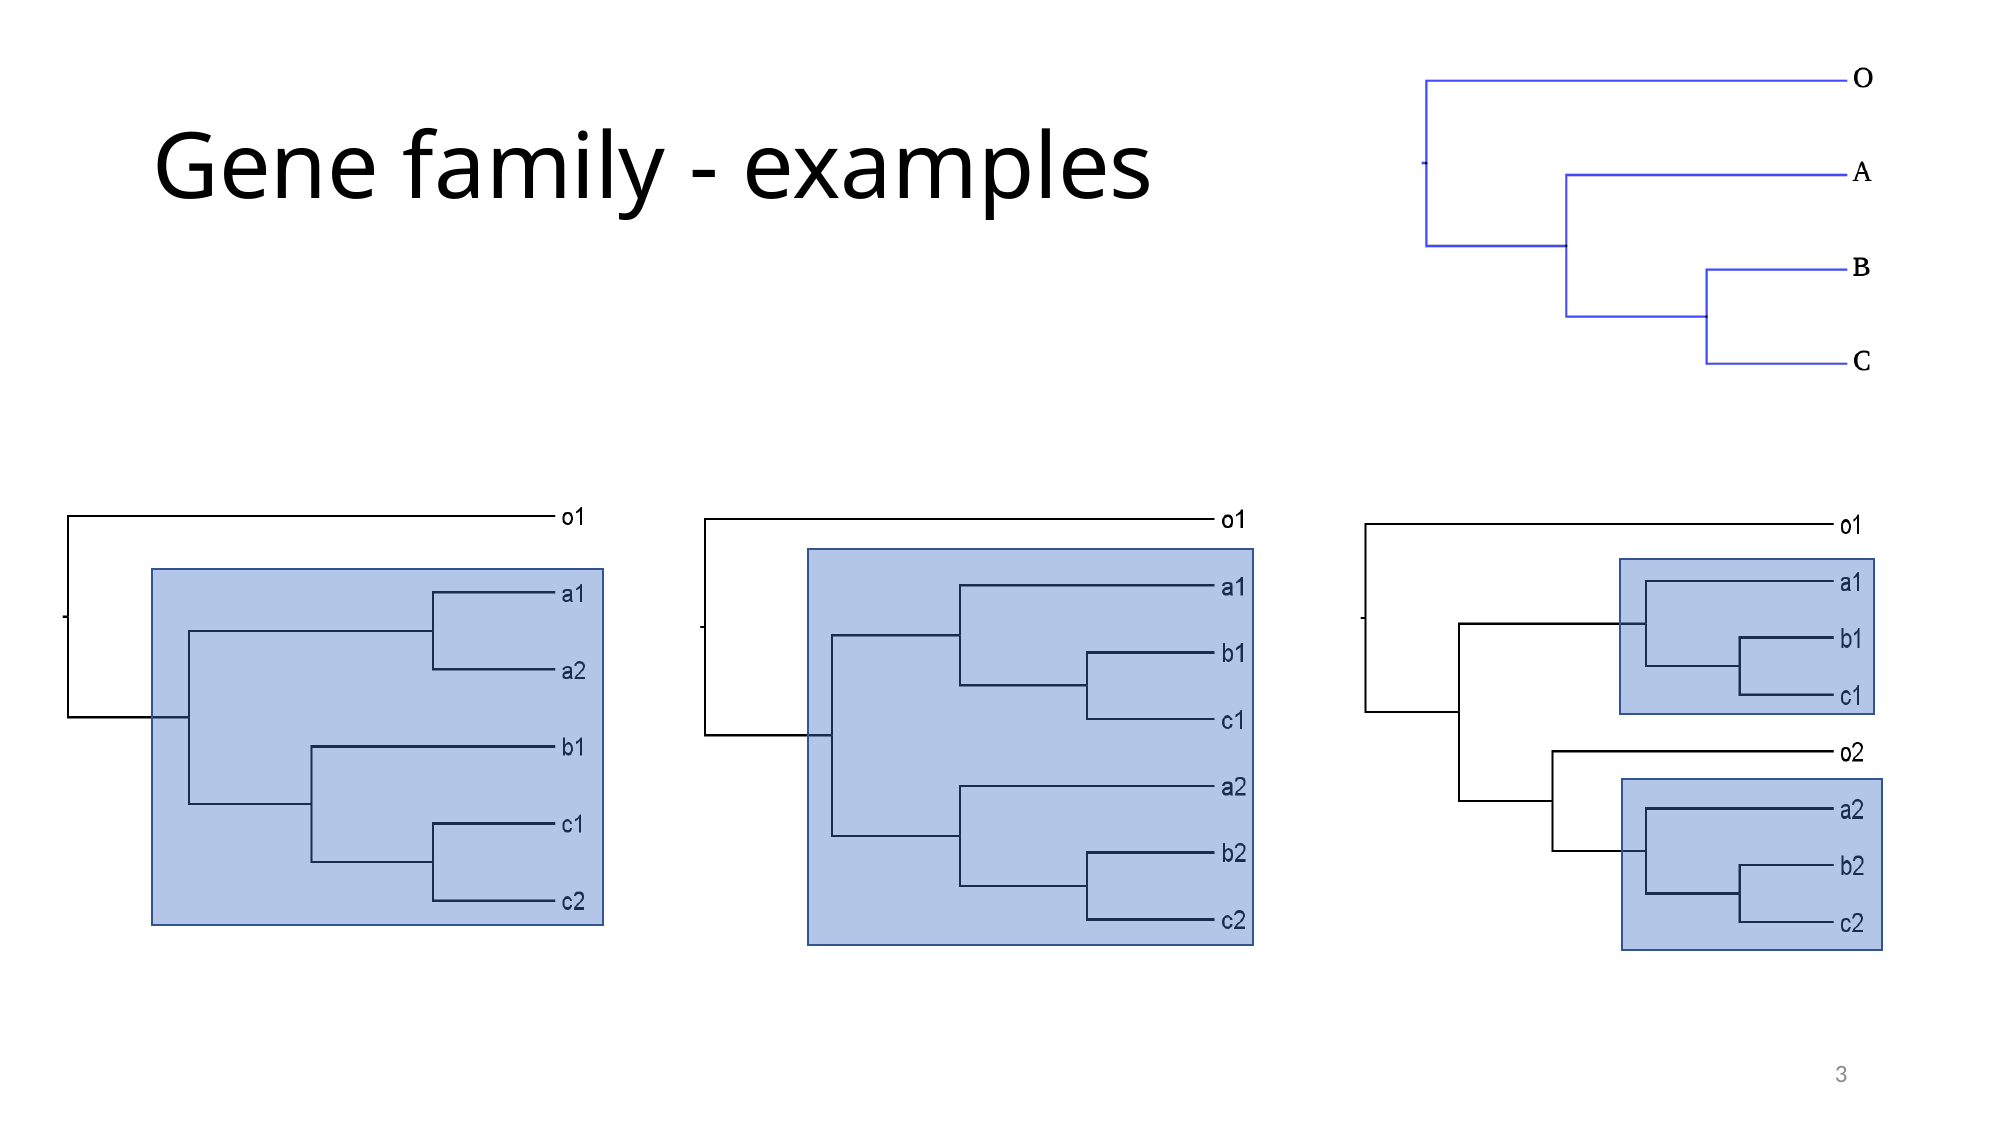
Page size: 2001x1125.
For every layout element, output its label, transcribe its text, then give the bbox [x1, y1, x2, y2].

title Gene family - examples [137, 59, 1417, 278]
text_box [1868, 558, 1875, 715]
picture [1356, 501, 1868, 960]
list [1417, 59, 1879, 408]
picture [695, 496, 1251, 954]
slide_number 3 [1412, 1042, 1863, 1103]
text_box [590, 568, 604, 926]
text_box [1868, 778, 1883, 951]
picture [58, 494, 590, 945]
